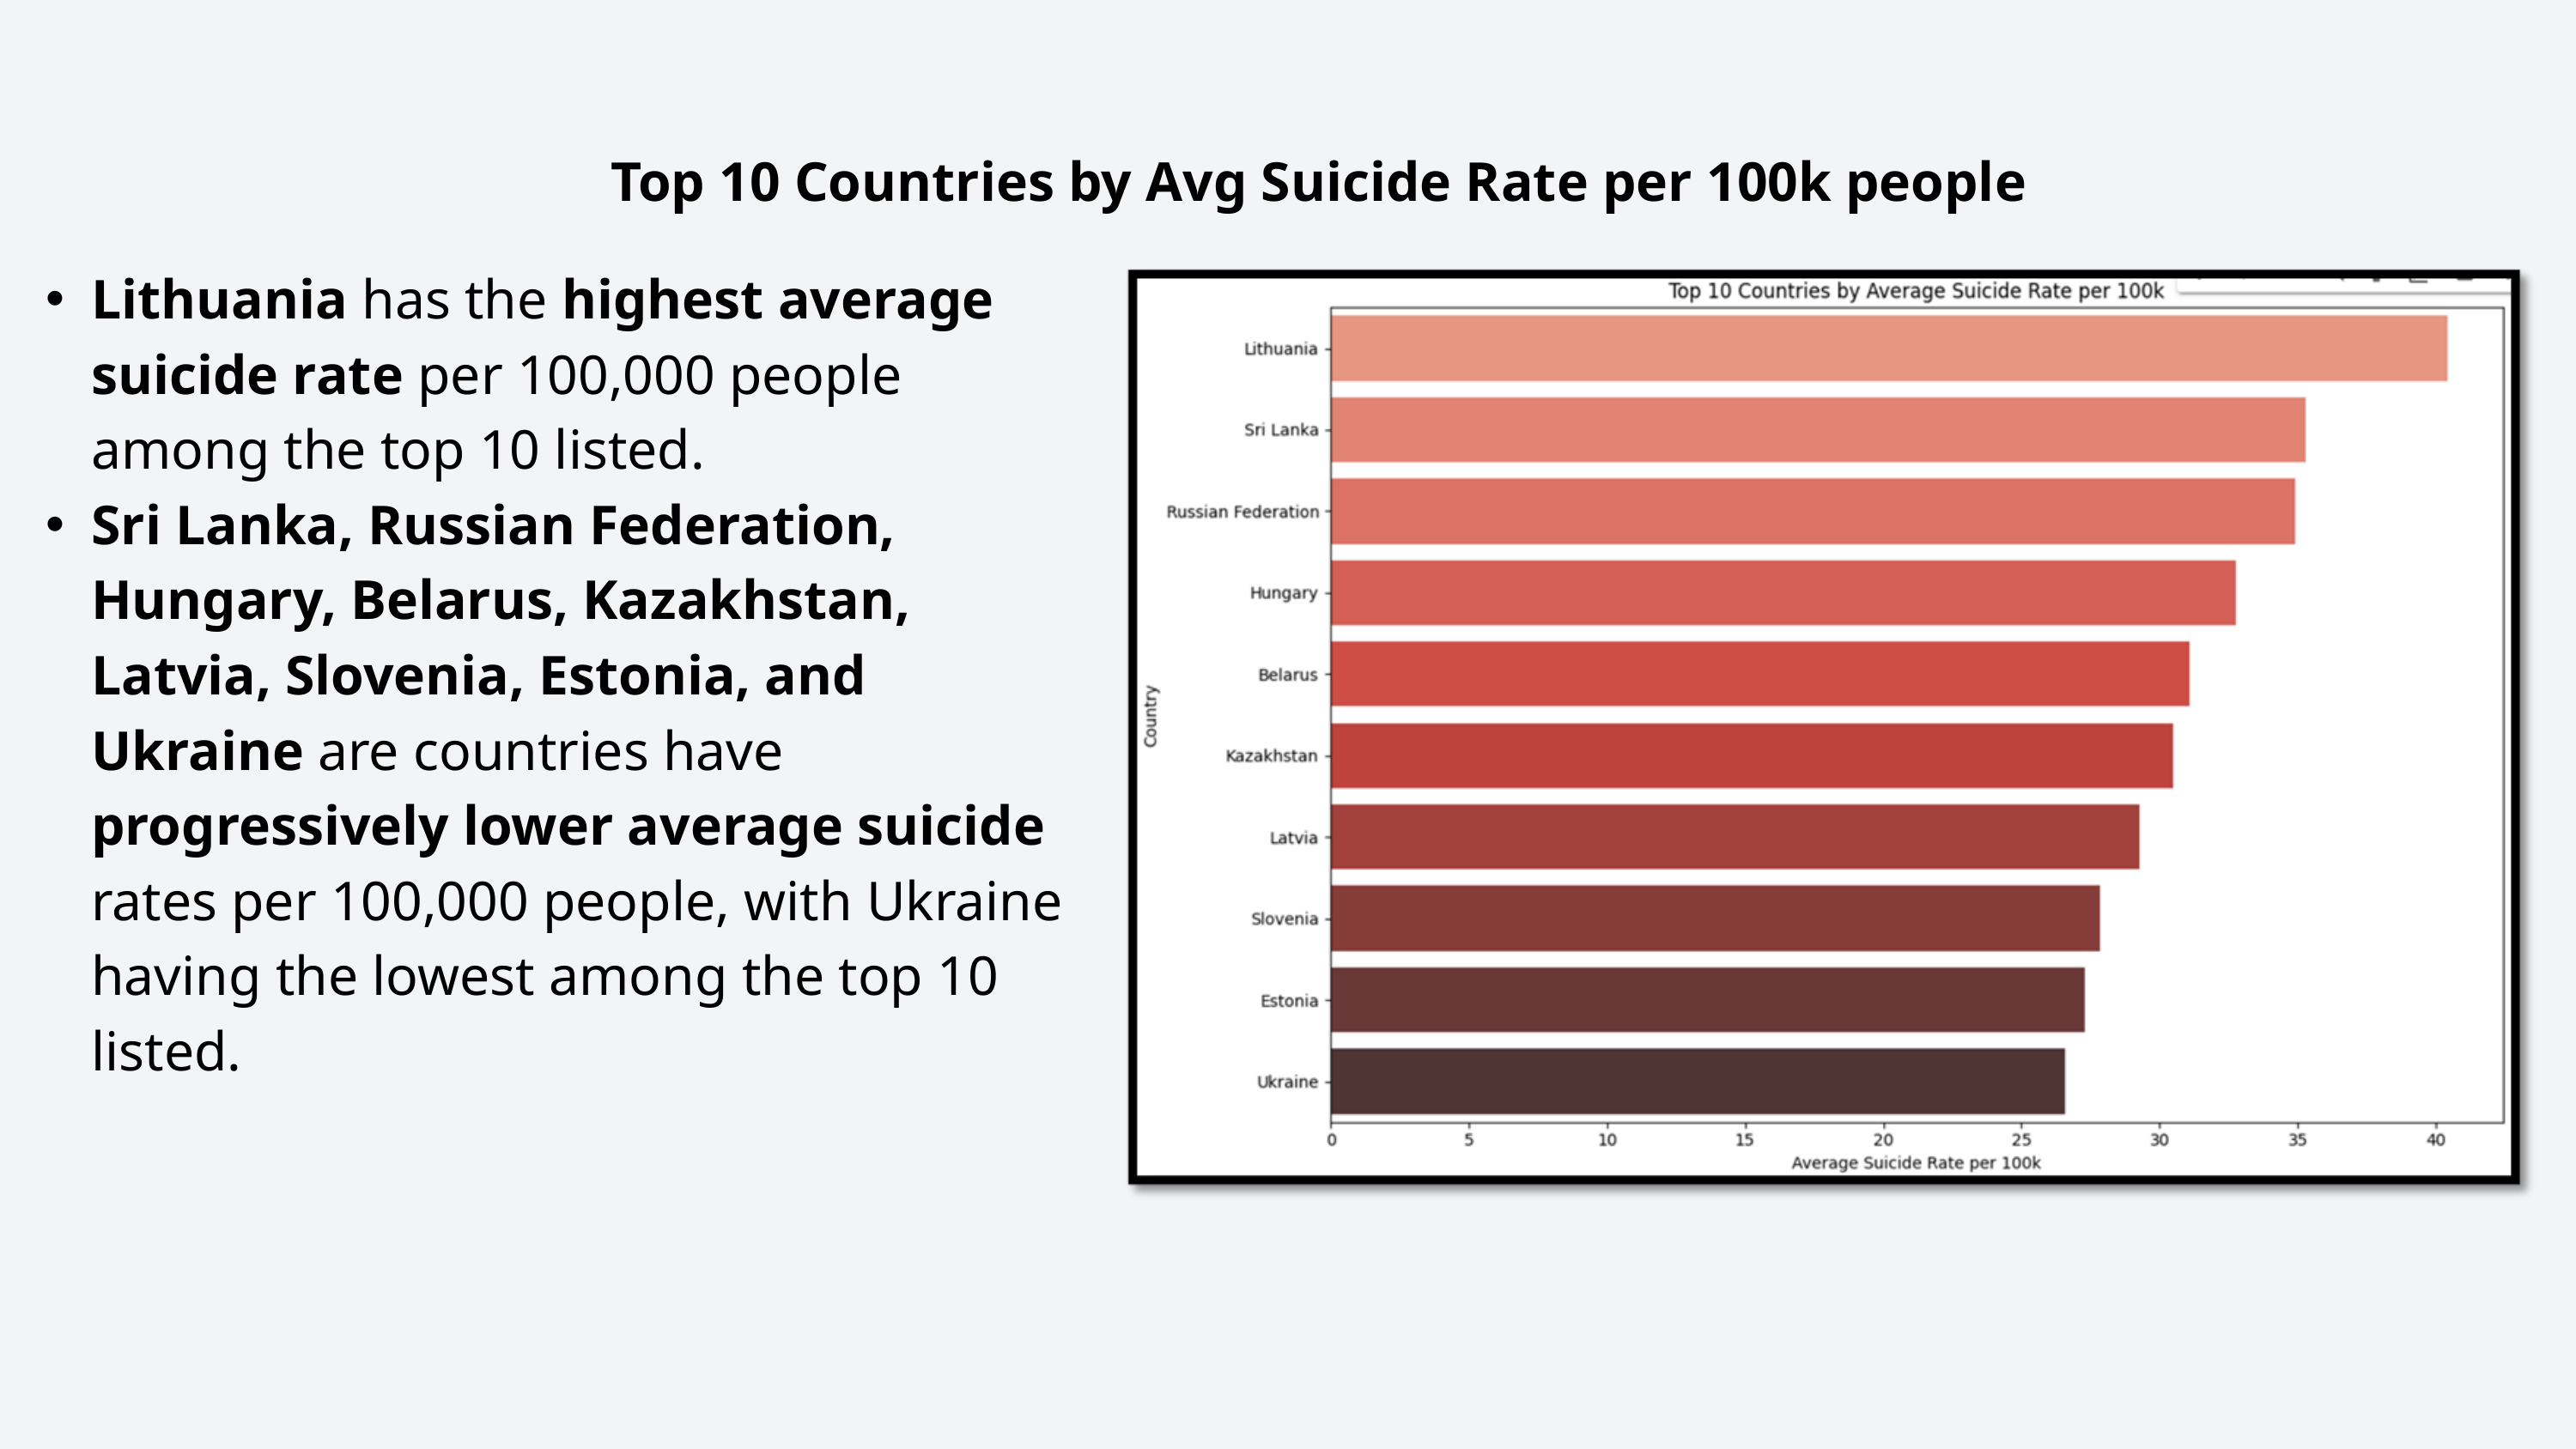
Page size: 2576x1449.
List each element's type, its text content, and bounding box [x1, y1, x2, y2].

text_box Lithuania has the highest average suicide rate per 100,000 people among the top 10 listed. Sri Lanka, Russian Federation, Hungary, Belarus, Kazakhstan, Latvia, Slovenia, Estonia, and Ukraine are countries have progressively lower average suicide rates per 100,000 people, with Ukraine having the lowest among the top 10 listed. [0, 254, 1084, 1156]
text_box Top 10 Countries by Avg Suicide Rate per 100k people [611, 136, 2028, 212]
text_box [1121, 263, 2539, 1203]
